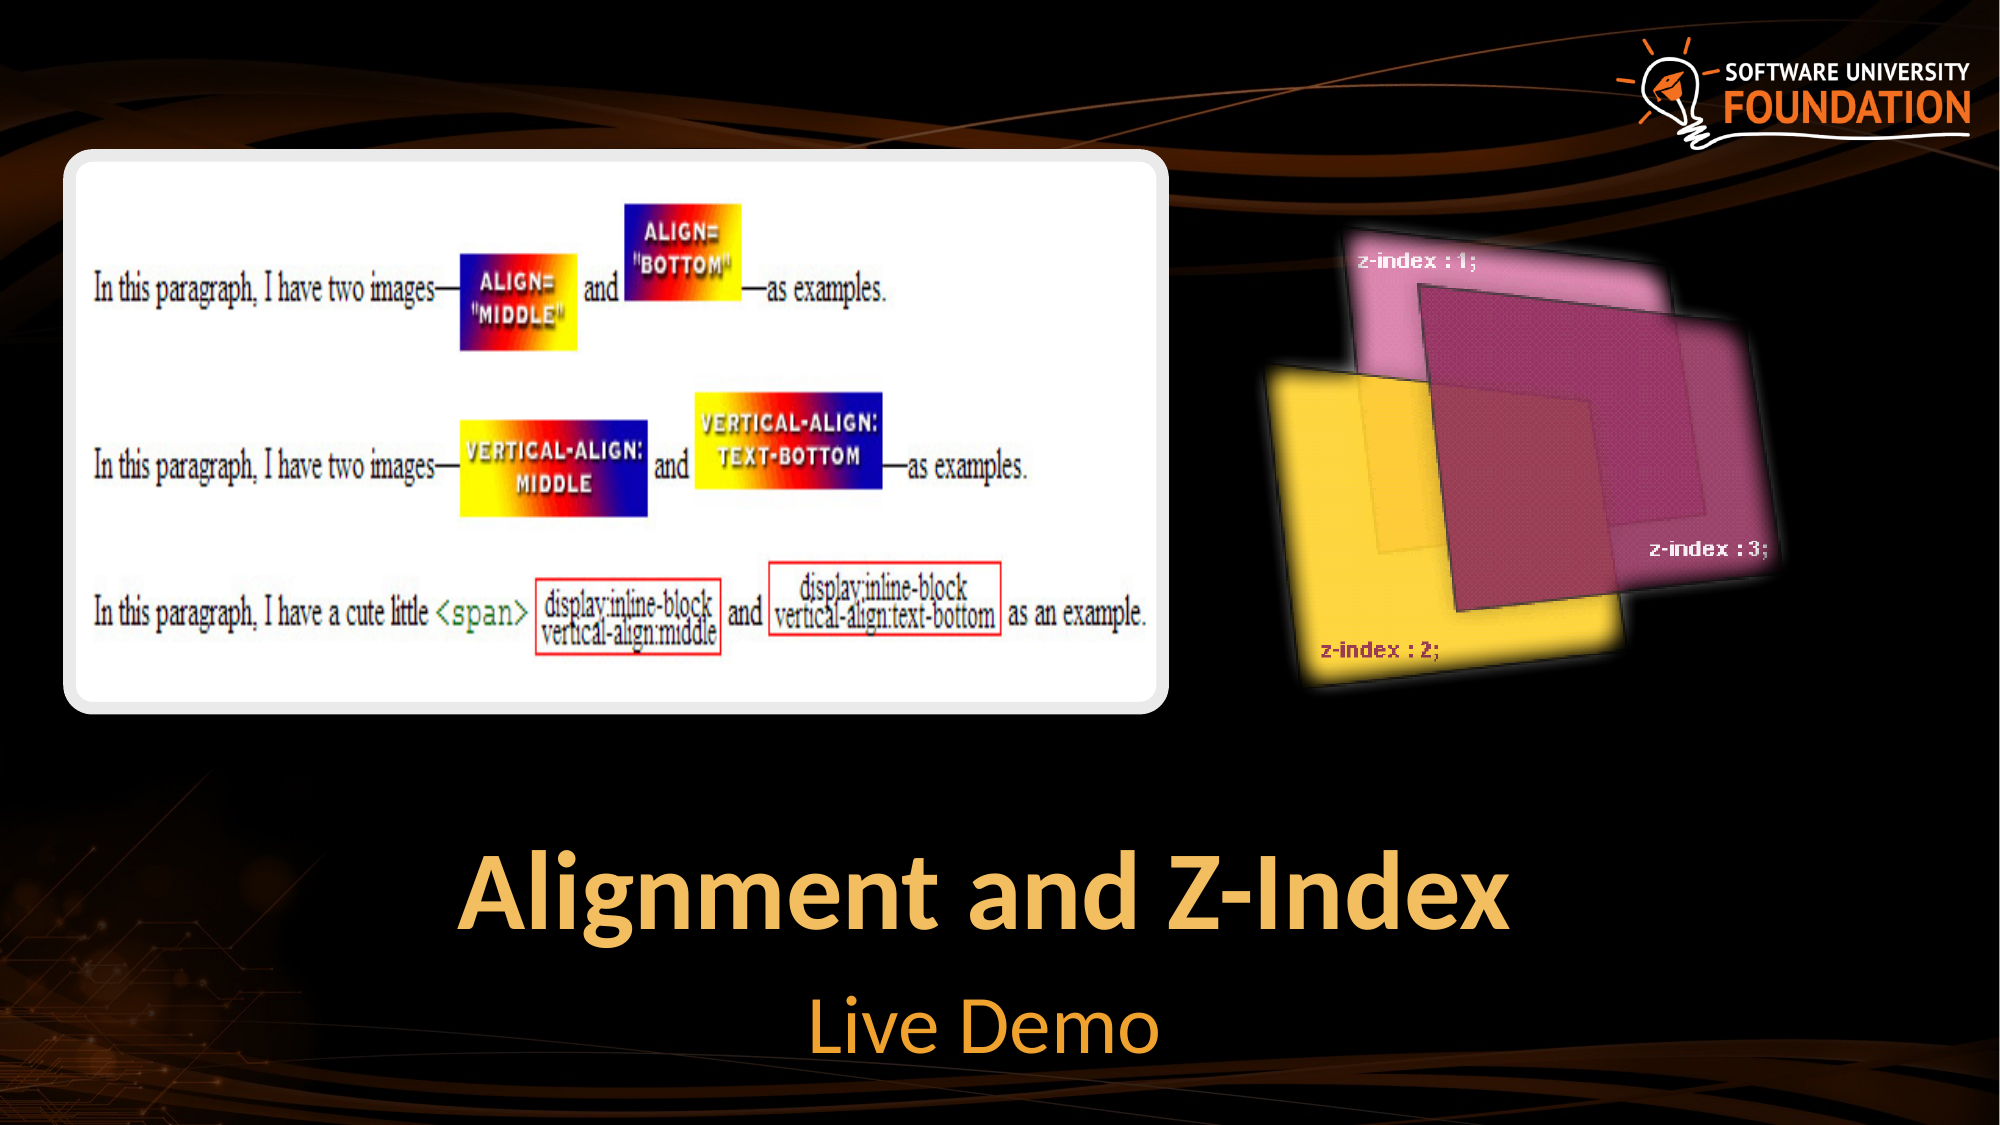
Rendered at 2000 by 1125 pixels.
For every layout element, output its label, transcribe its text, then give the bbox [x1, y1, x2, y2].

text_box Alignment and Z-Index [399, 826, 1570, 959]
picture [0, 0, 2000, 1125]
text_box Live Demo [251, 959, 1718, 1073]
